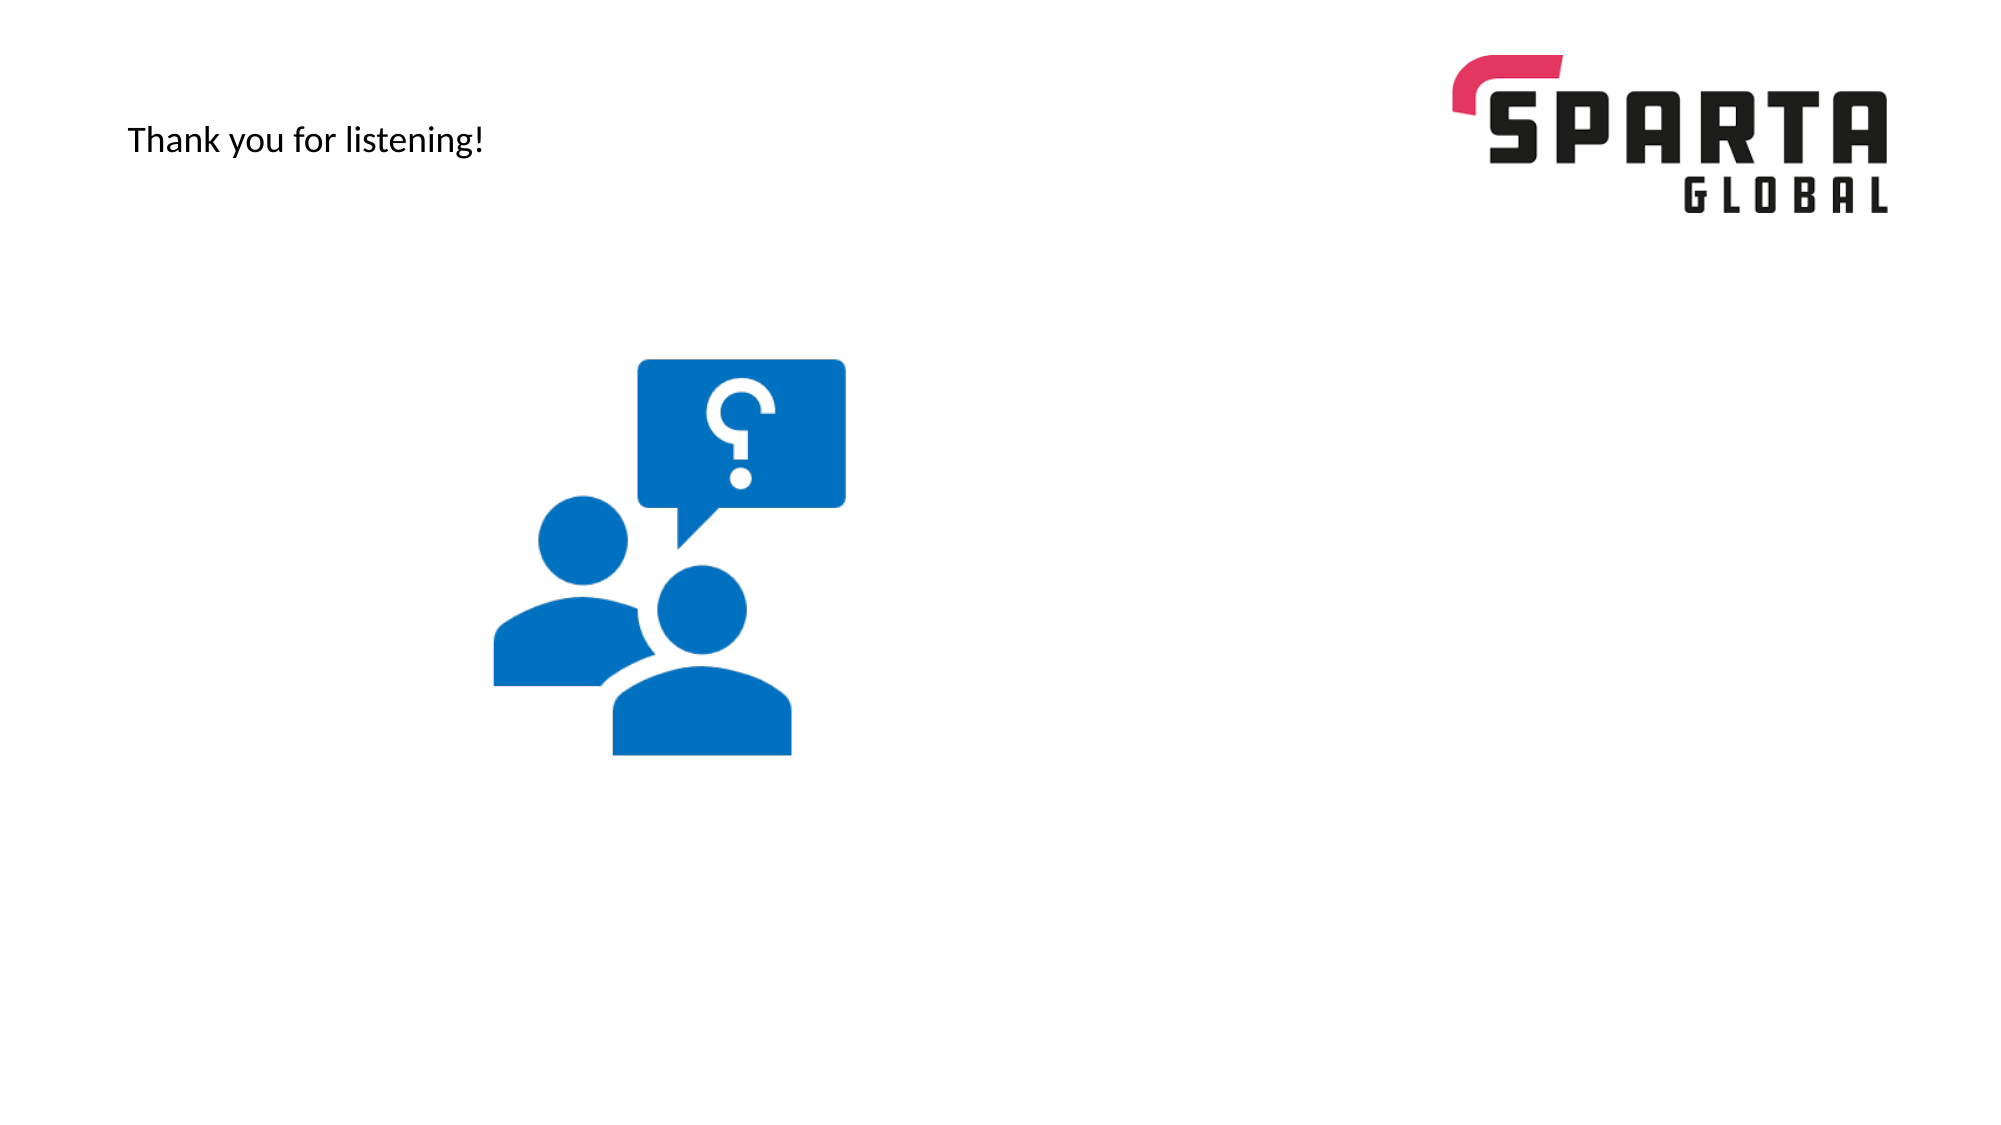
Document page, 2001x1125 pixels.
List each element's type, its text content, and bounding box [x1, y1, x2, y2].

picture [1452, 55, 1888, 213]
picture [432, 320, 908, 795]
text_box Thank you for listening! [112, 107, 1404, 258]
